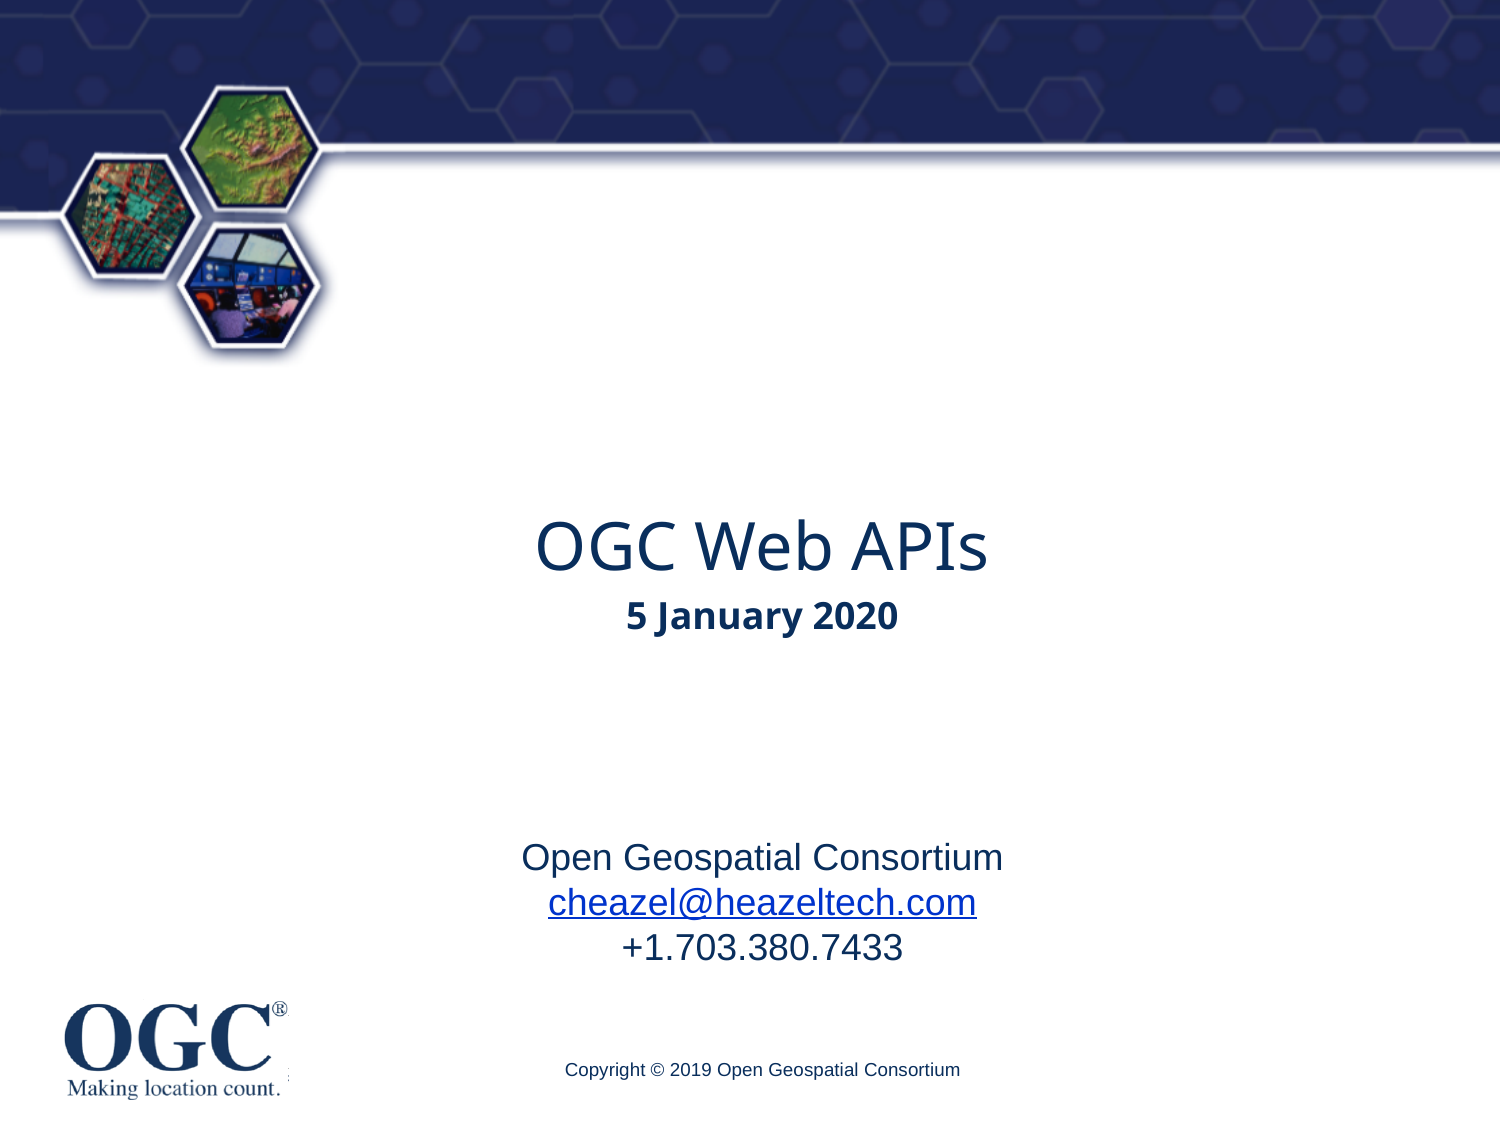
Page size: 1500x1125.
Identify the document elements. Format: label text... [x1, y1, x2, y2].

picture [0, 0, 1500, 369]
picture [62, 999, 289, 1100]
subtitle Open Geospatial Consortium cheazel@heazeltech.com +1.703.380.7433 [225, 825, 1300, 1050]
title OGC Web APIs 5 January 2020 [124, 287, 1401, 838]
footer Copyright © 2019 Open Geospatial Consortium [493, 1049, 1032, 1101]
